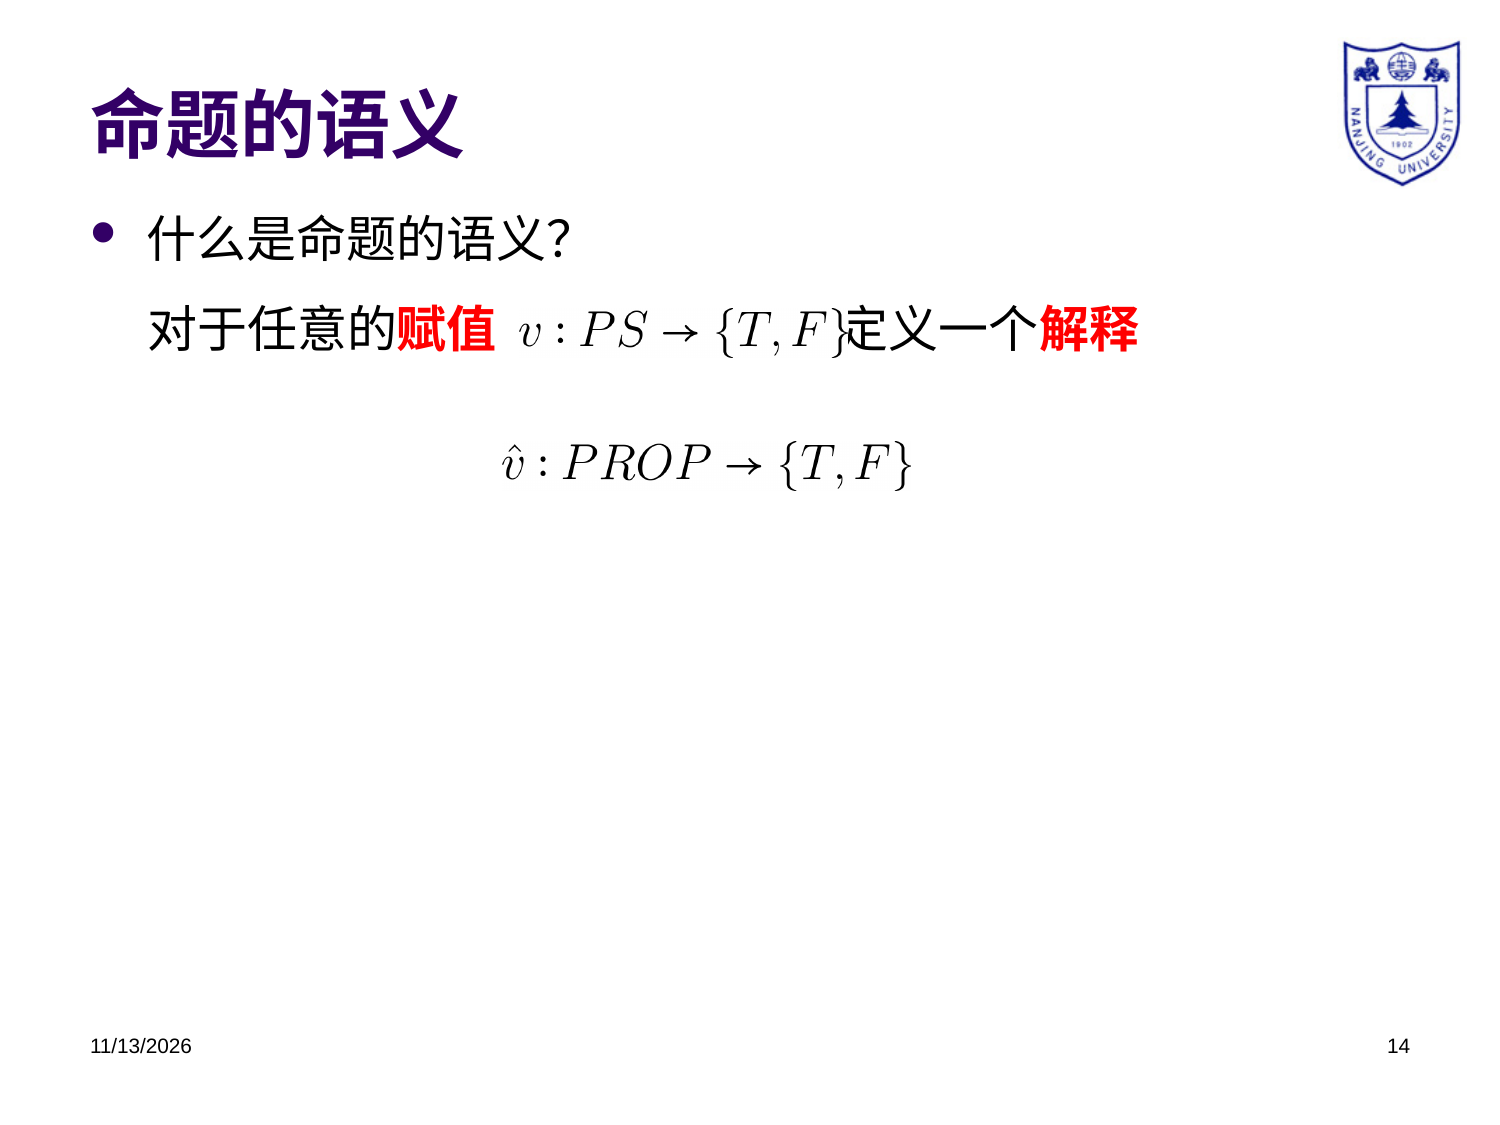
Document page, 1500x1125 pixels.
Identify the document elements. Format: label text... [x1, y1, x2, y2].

slide_number 14 [1074, 1025, 1425, 1100]
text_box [499, 437, 913, 496]
picture [1337, 37, 1467, 189]
list 什么是命题的语义？ 对于任意的赋值 ，定义一个解释 [75, 200, 1425, 1000]
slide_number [75, 1025, 425, 1100]
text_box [517, 304, 850, 363]
title 命题的语义 [75, 20, 1313, 175]
